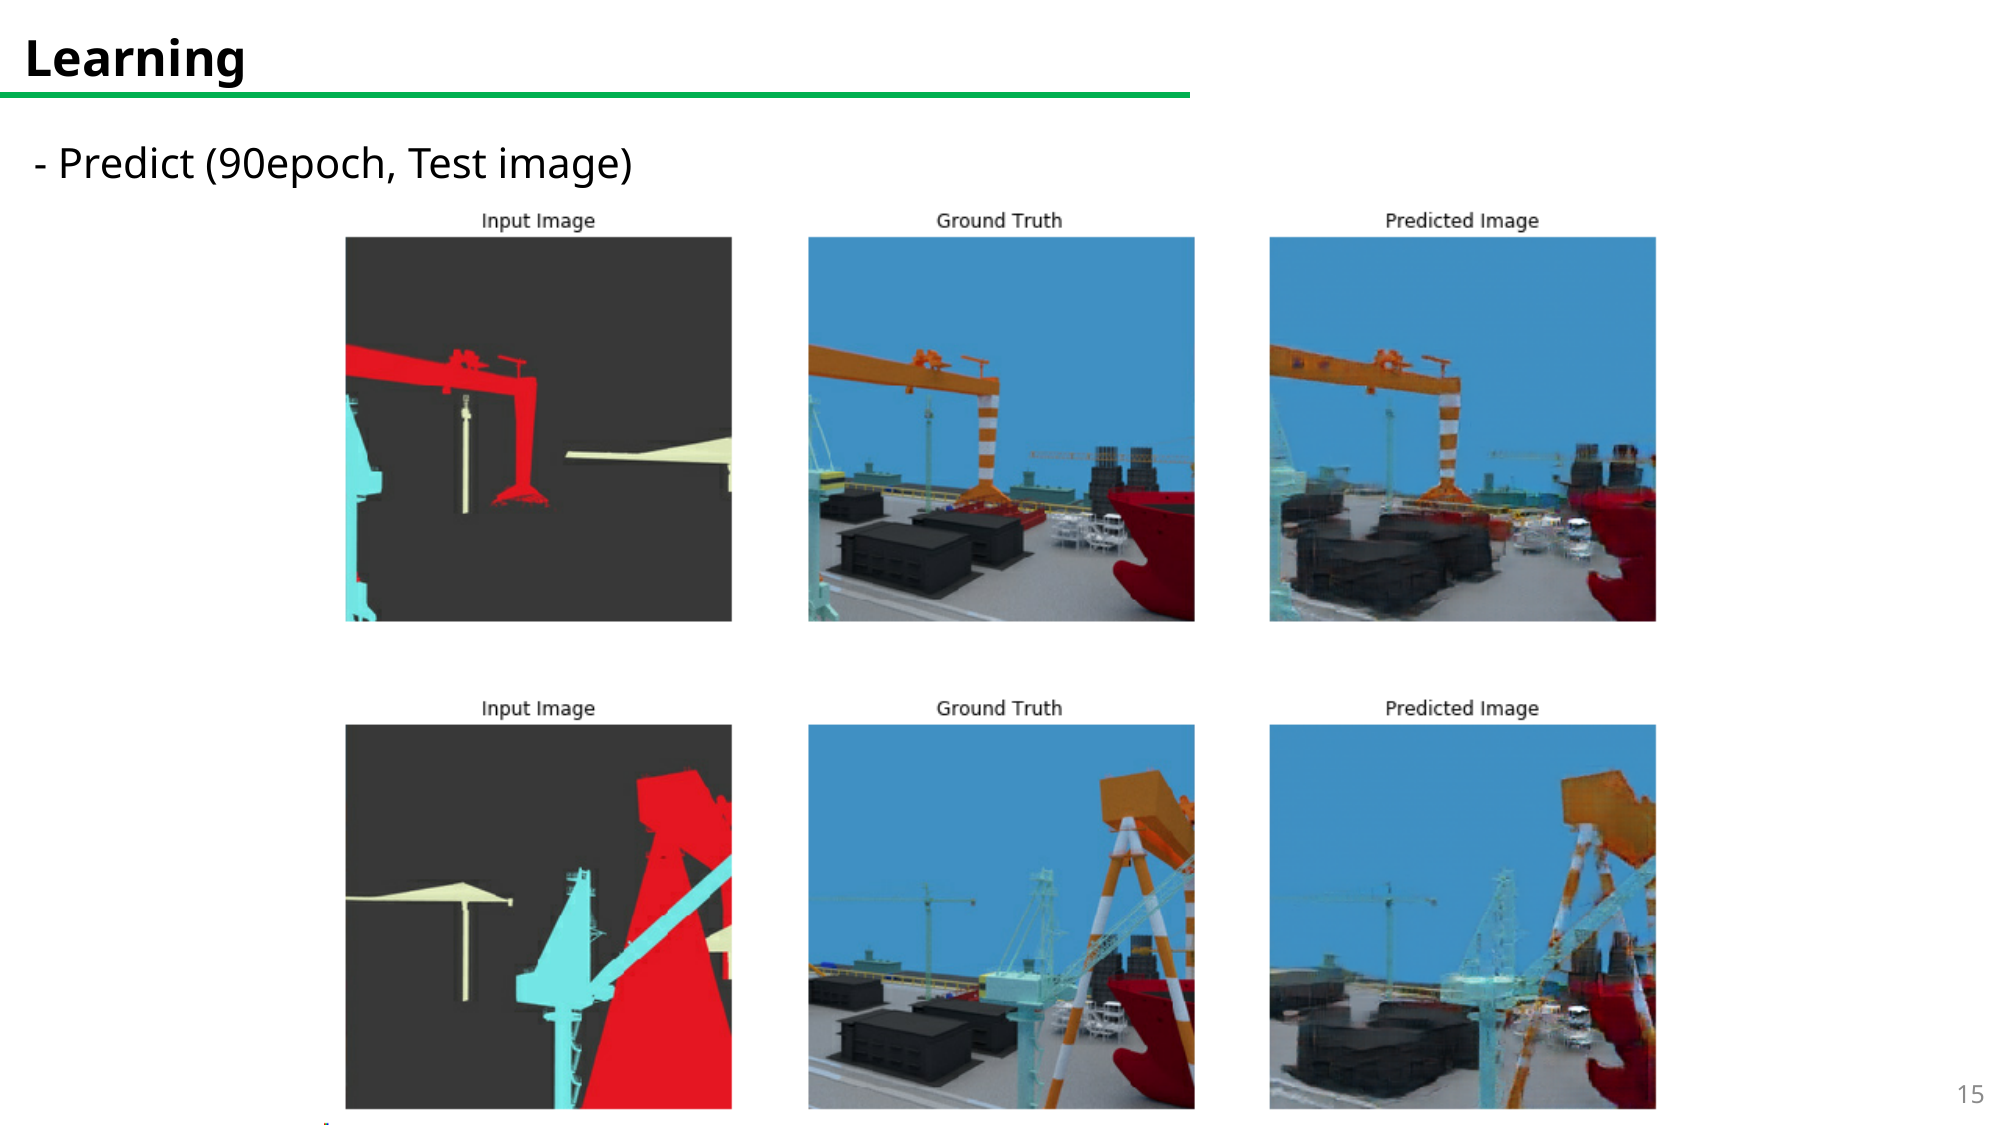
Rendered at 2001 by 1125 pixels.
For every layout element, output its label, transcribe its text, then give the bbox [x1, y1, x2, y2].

text_box - Predict (90epoch, Test image) [19, 129, 985, 195]
text_box Learning [9, 19, 1156, 92]
slide_number 15 [1675, 1065, 2000, 1125]
picture [324, 192, 1675, 1125]
